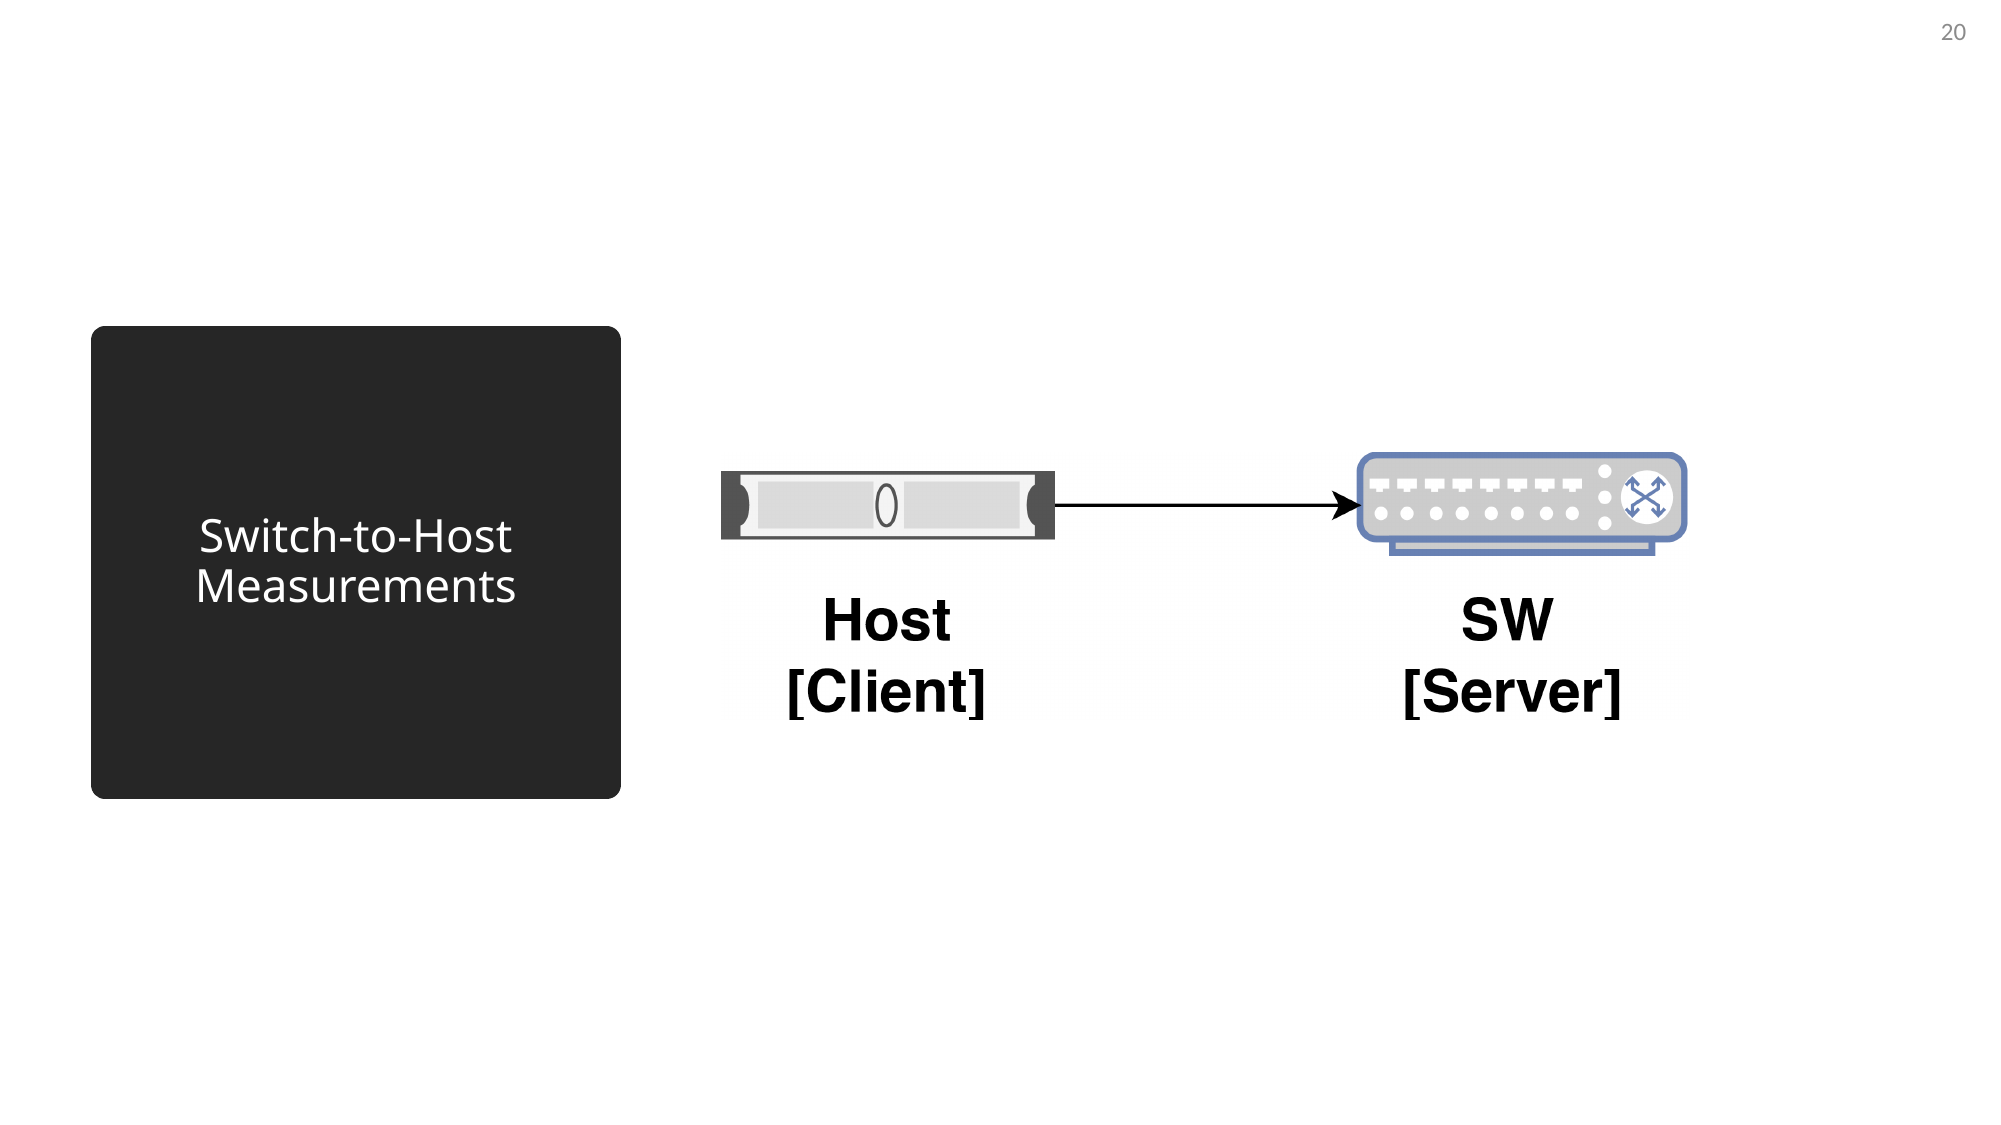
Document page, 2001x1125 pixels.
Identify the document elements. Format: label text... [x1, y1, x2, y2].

title Switch-to-Host Measurements [105, 340, 607, 785]
picture [721, 452, 1690, 720]
slide_number 20 [1531, 0, 1982, 61]
